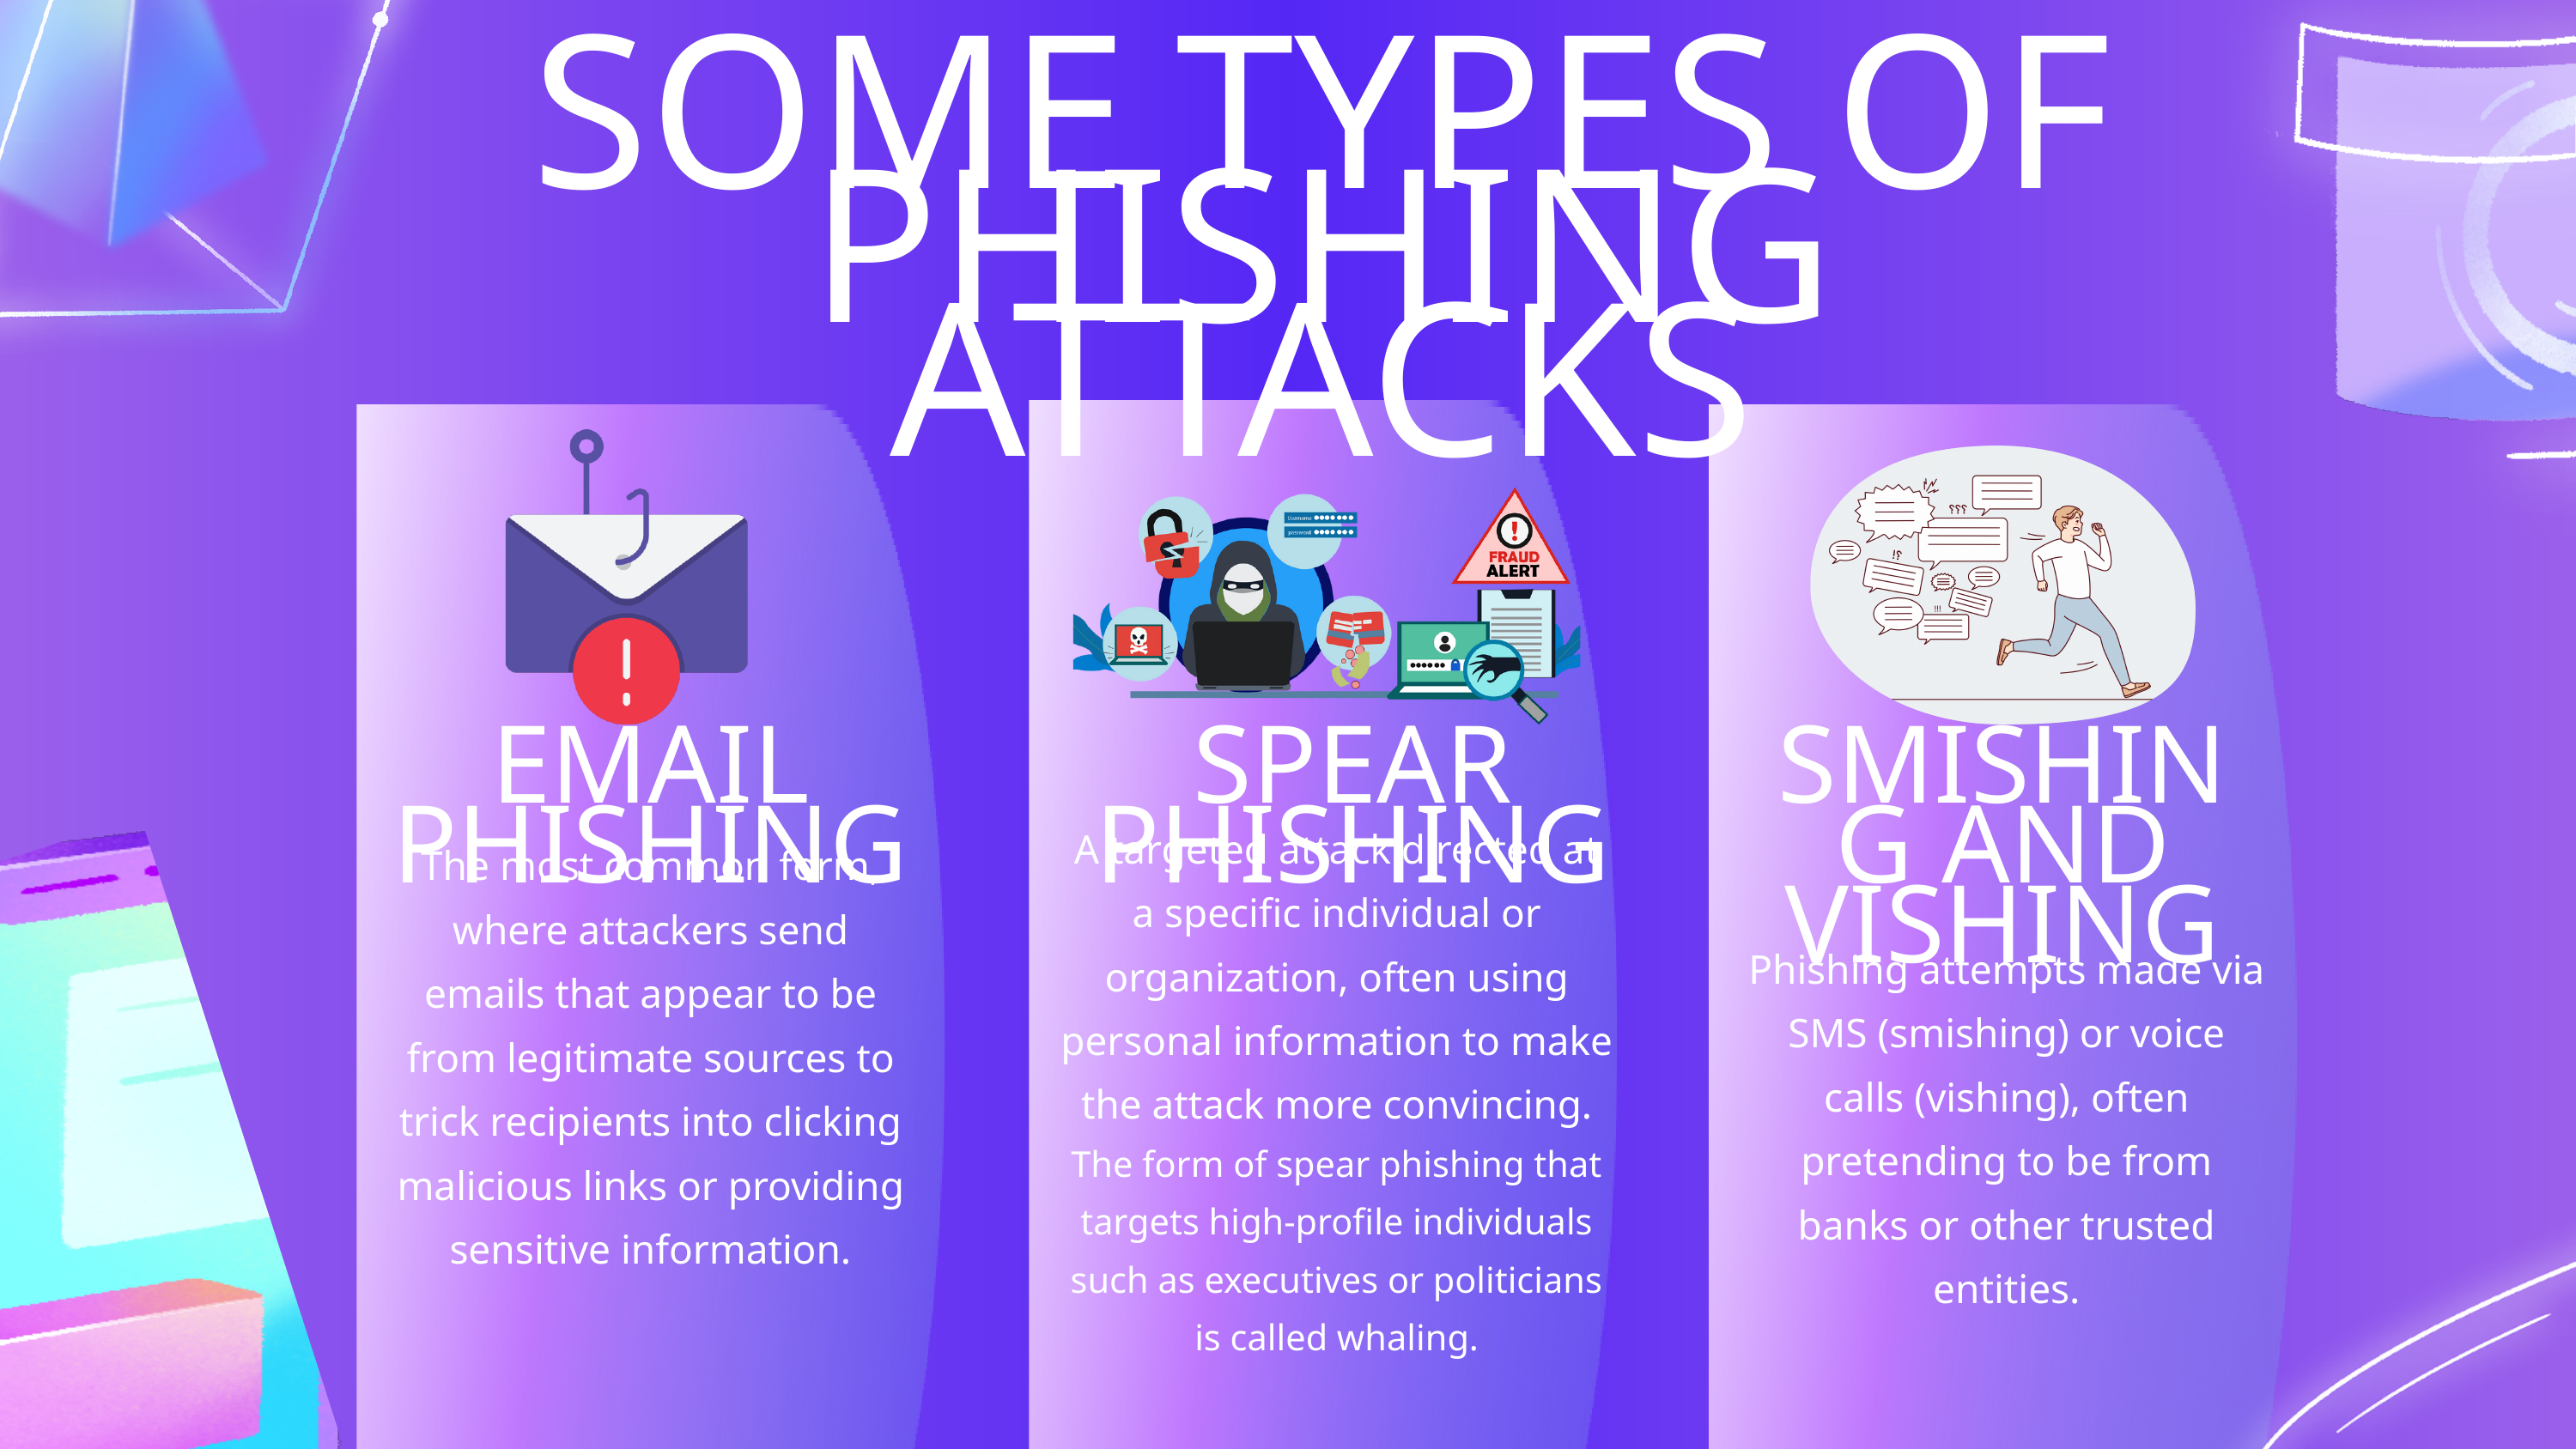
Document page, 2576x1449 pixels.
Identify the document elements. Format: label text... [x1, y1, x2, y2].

text_box SMISHING AND VISHING [1740, 744, 2266, 984]
text_box [0, 816, 345, 1449]
text_box SOME TYPES OF PHISHING ATTACKS [425, 96, 2219, 499]
text_box [356, 905, 945, 1449]
text_box [1072, 499, 1581, 724]
text_box [1810, 499, 2196, 724]
text_box [505, 499, 748, 724]
text_box EMAIL PHISHING [336, 744, 965, 905]
text_box [0, 0, 449, 364]
text_box A targeted attack directed at a specific individual or organization, often using personal information to make the attack more convincing. The form of spear phishing that targets high-profile individuals such as executives or politicians is called whaling. [1059, 808, 1615, 1413]
text_box [2216, 0, 2576, 539]
text_box Phishing attempts made via SMS (smishing) or voice calls (vishing), often pretending to be from banks or other trusted entities. [1743, 928, 2269, 1355]
text_box [2197, 999, 2576, 1449]
text_box [356, 404, 945, 744]
text_box [1029, 499, 1618, 1449]
text_box The most common form, where attackers send emails that appear to be from legitimate sources to trick recipients into clicking malicious links or providing sensitive information. [393, 824, 908, 1273]
text_box [1709, 499, 2297, 1449]
text_box SPEAR PHISHING [1042, 744, 1665, 905]
